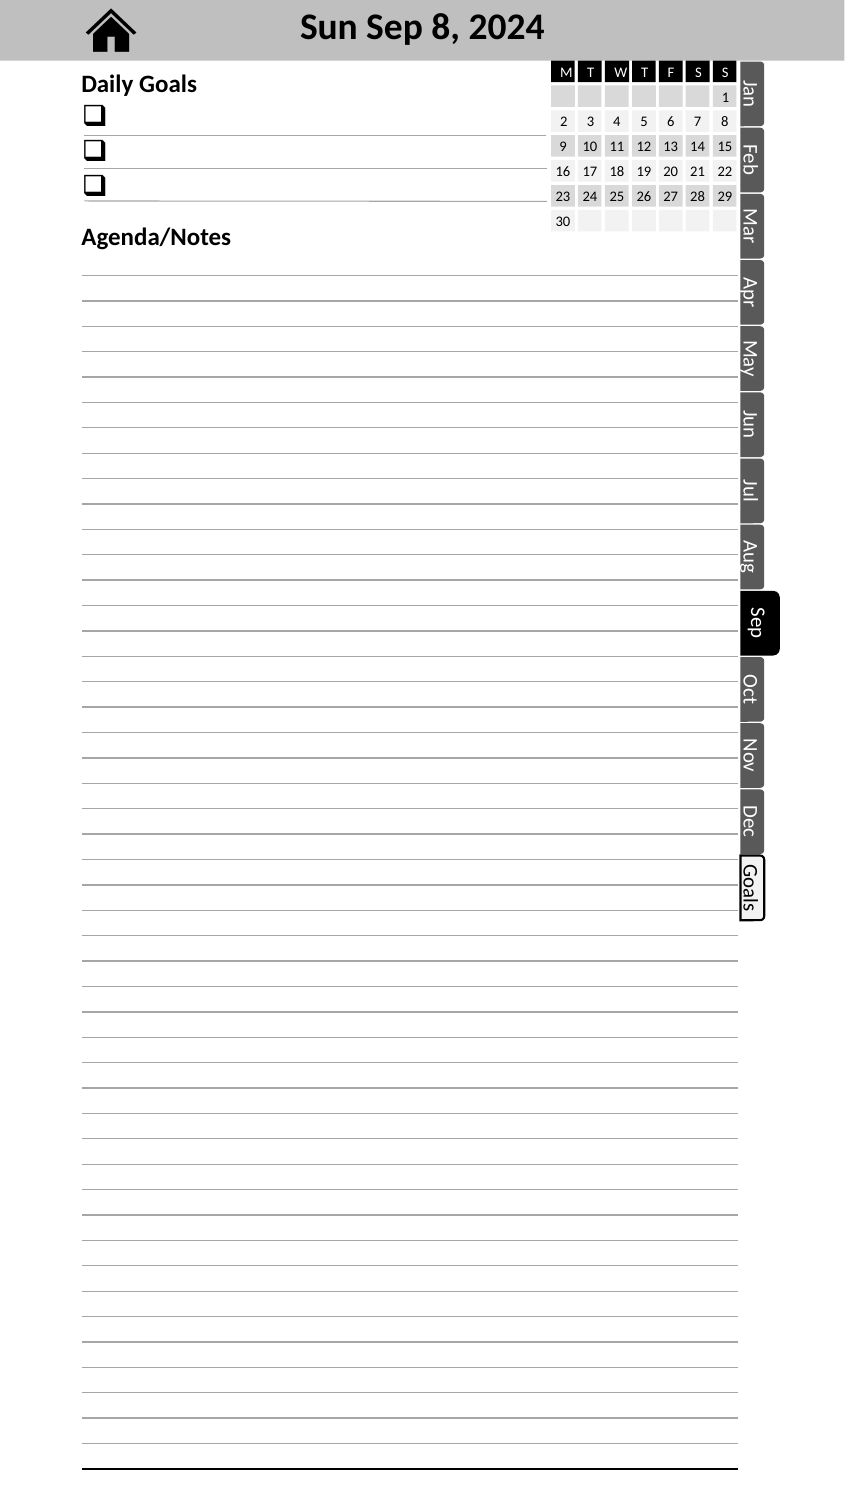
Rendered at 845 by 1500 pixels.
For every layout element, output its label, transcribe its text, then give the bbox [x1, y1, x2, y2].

list Sun Sep 8, 2024 [190, 0, 655, 61]
picture [82, 1, 140, 59]
